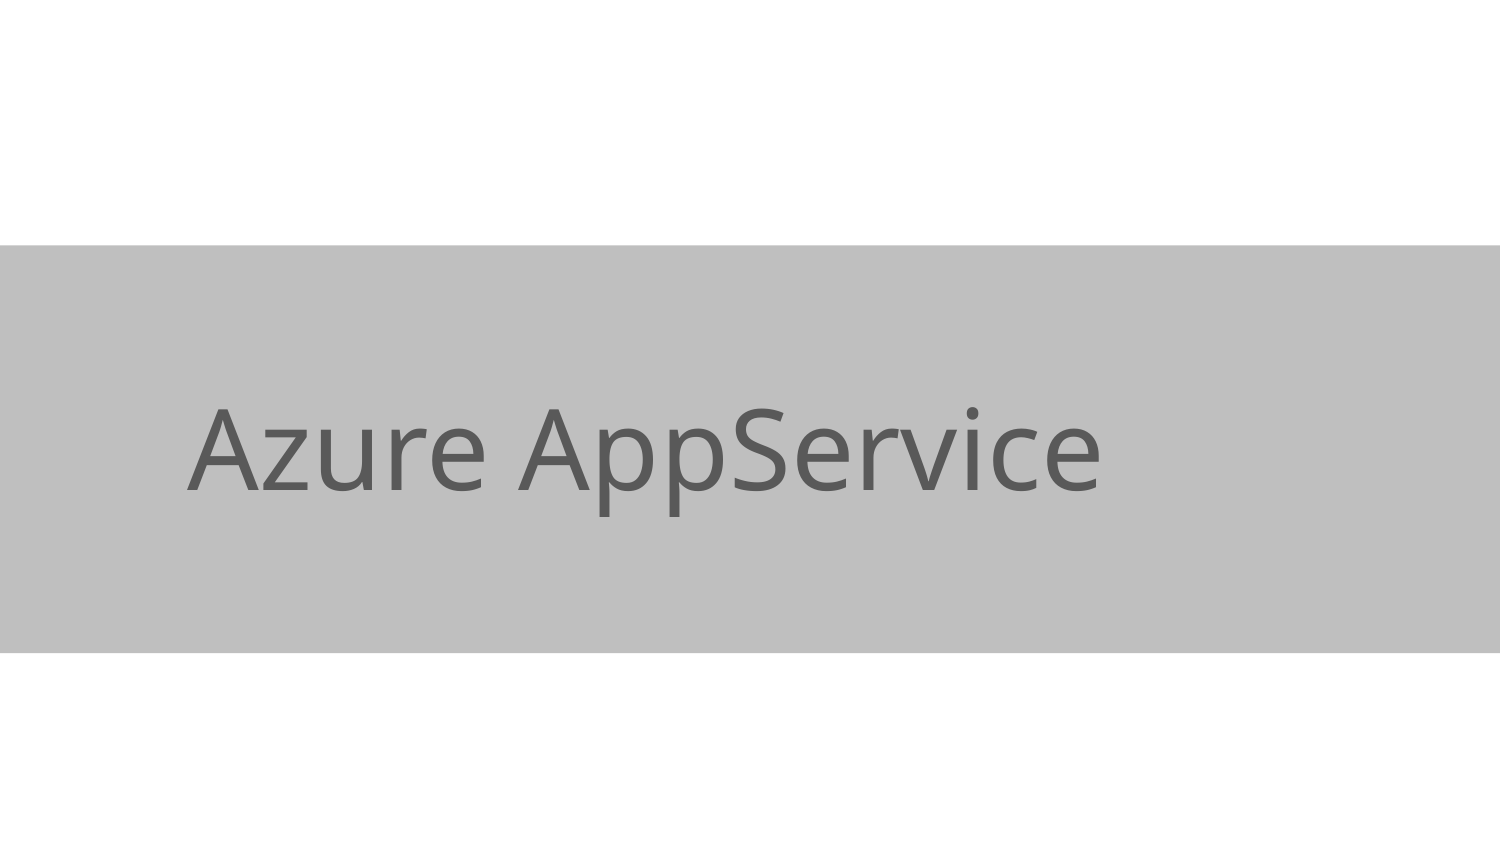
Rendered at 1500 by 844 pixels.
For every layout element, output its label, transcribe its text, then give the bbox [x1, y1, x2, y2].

title Azure AppService [187, 401, 1341, 514]
